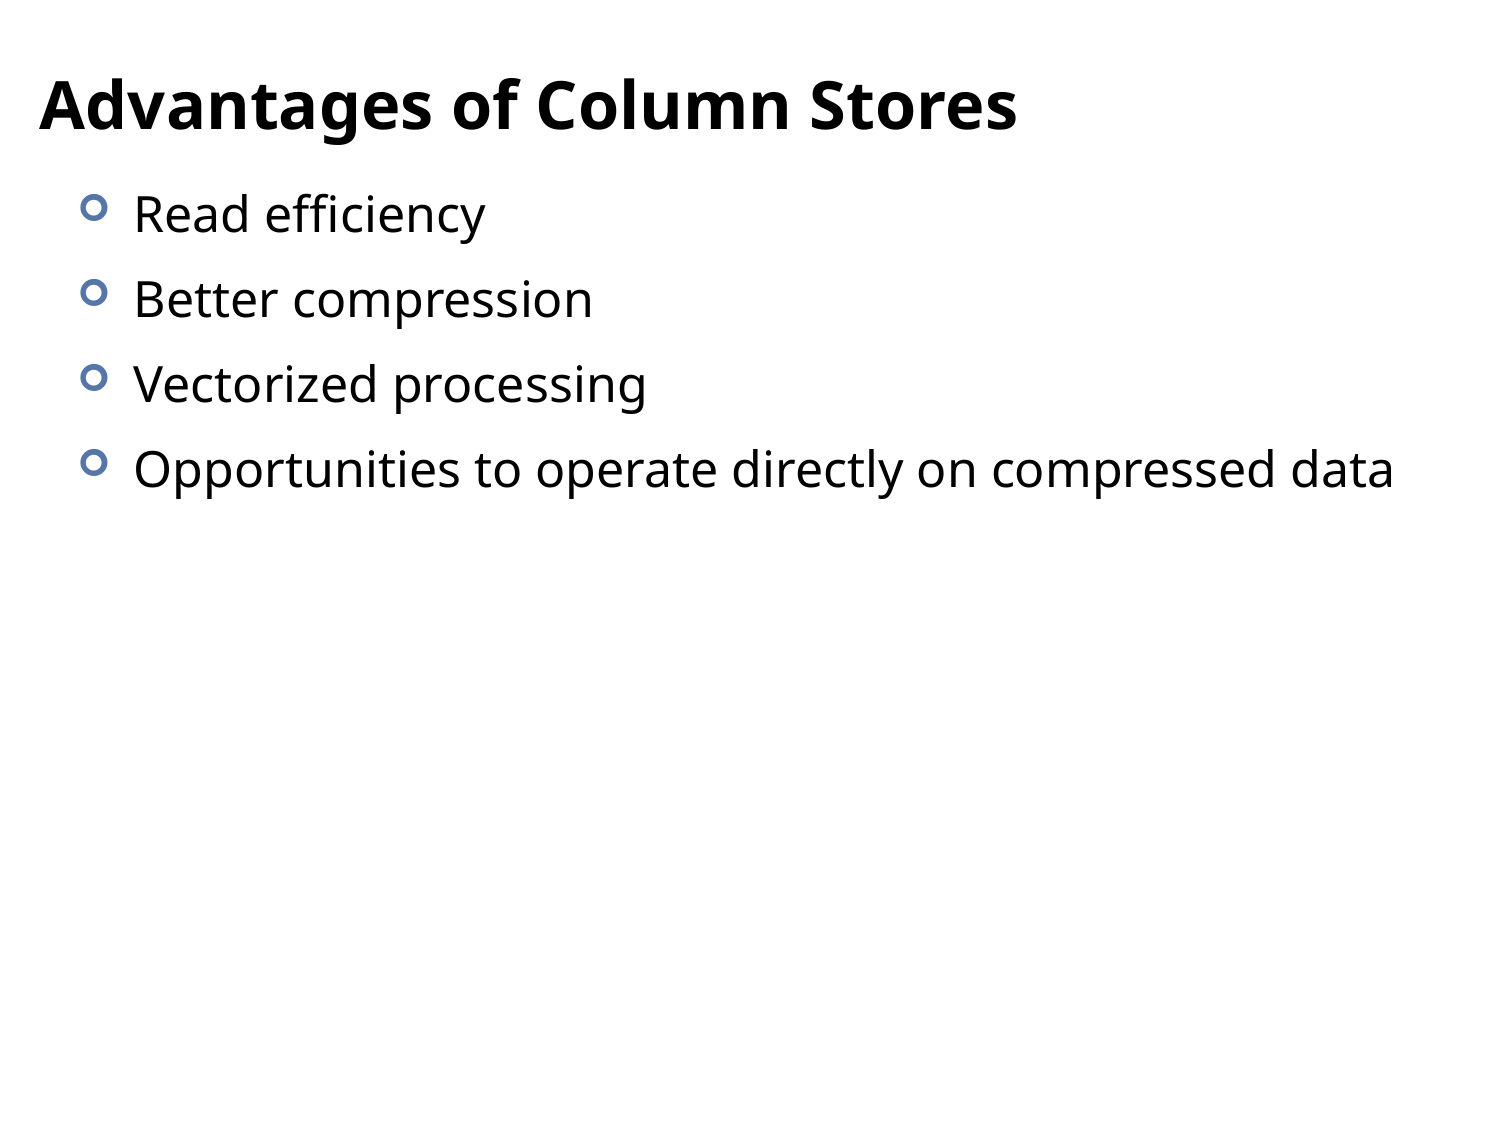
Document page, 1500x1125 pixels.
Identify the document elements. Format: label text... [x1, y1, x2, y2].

title Advantages of Column Stores [24, 18, 1451, 188]
list Read efficiency Better compression Vectorized processing Opportunities to operate directly on compressed data [62, 174, 1451, 1013]
